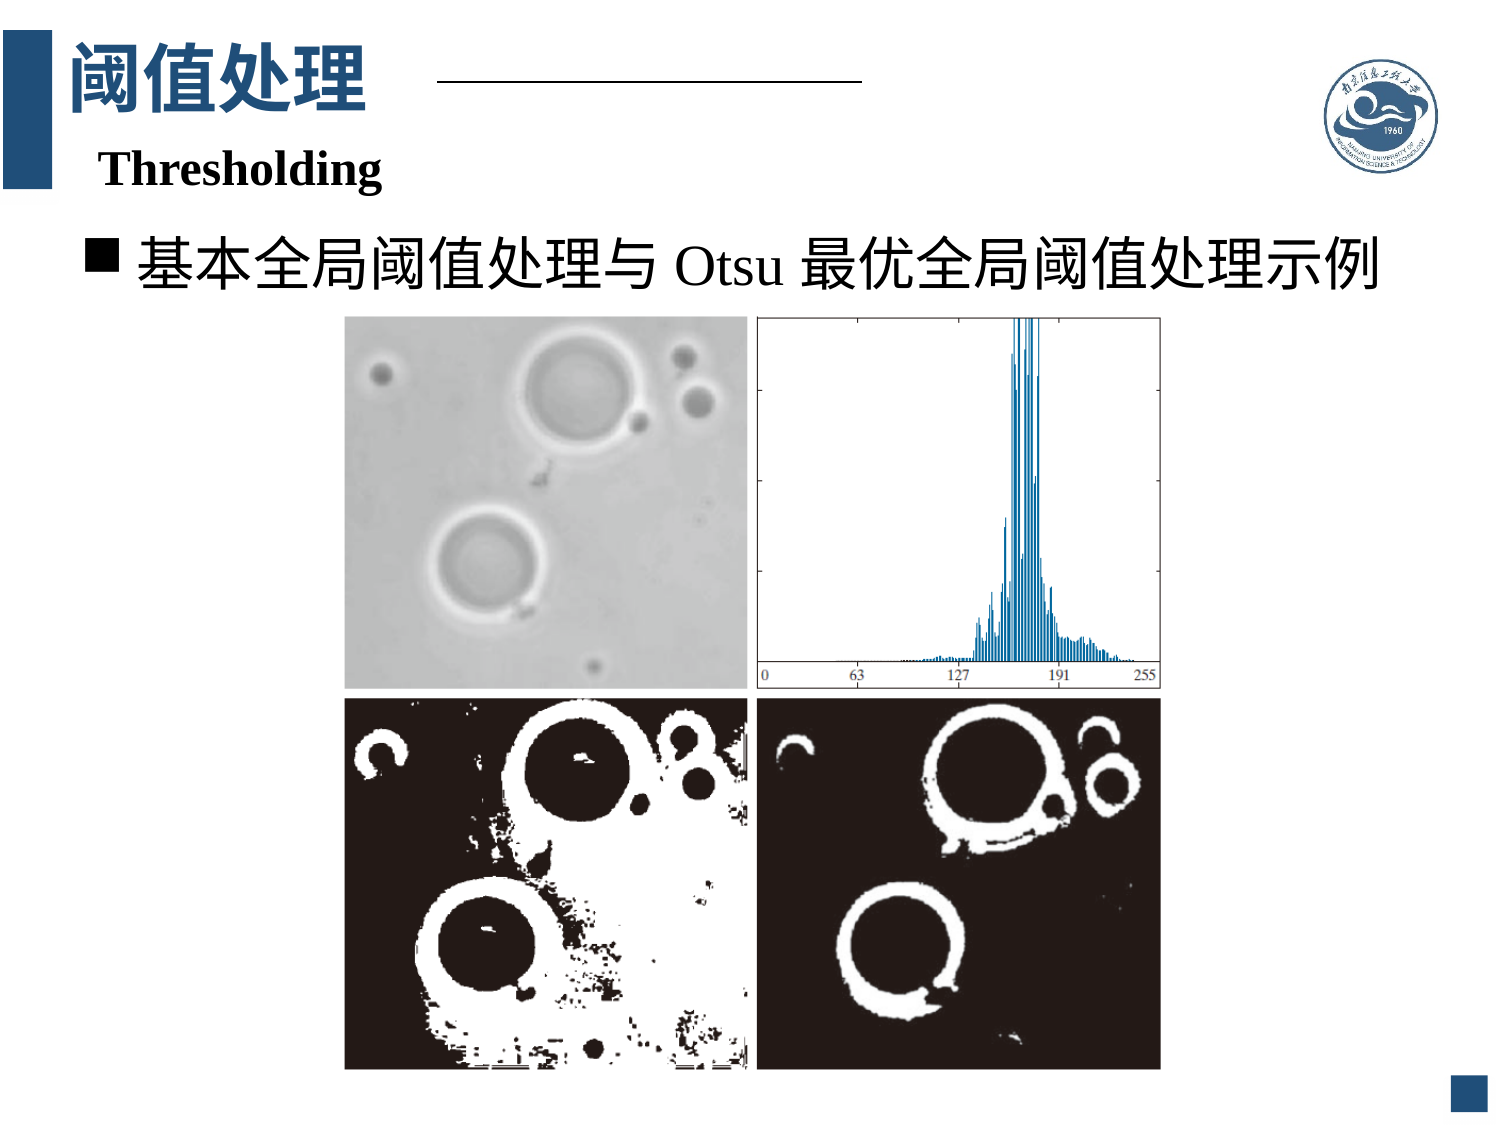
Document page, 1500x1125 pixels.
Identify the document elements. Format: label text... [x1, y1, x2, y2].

picture [334, 308, 1166, 1079]
text_box [2, 29, 53, 190]
text_box 基本全局阈值处理与Otsu最优全局阈值处理示例 [65, 219, 1488, 572]
text_box [1450, 1074, 1489, 1113]
text_box Thresholding [82, 102, 862, 236]
picture [1308, 44, 1452, 185]
text_box 阈值处理 [52, 16, 452, 148]
